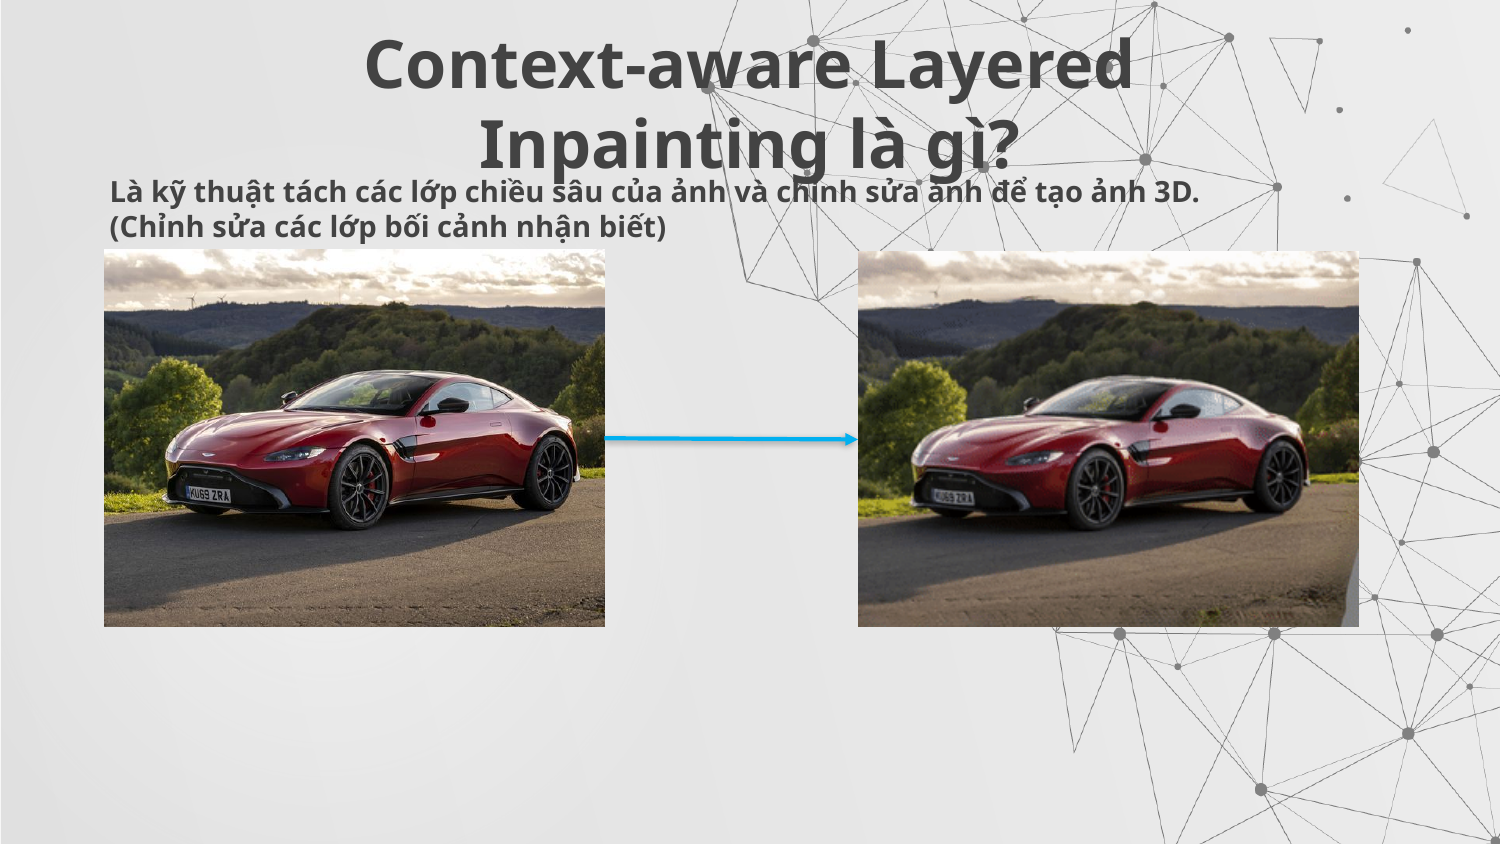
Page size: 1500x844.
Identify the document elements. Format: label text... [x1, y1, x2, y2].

title Context-aware Layered Inpainting là gì? [165, 40, 1335, 164]
picture [0, 0, 1500, 844]
title Là kỹ thuật tách các lớp chiều sâu của ảnh và chỉnh sửa ảnh để tạo ảnh 3D.(Chỉnh sửa các lớp bối cảnh nhận biết) [94, 163, 1264, 252]
